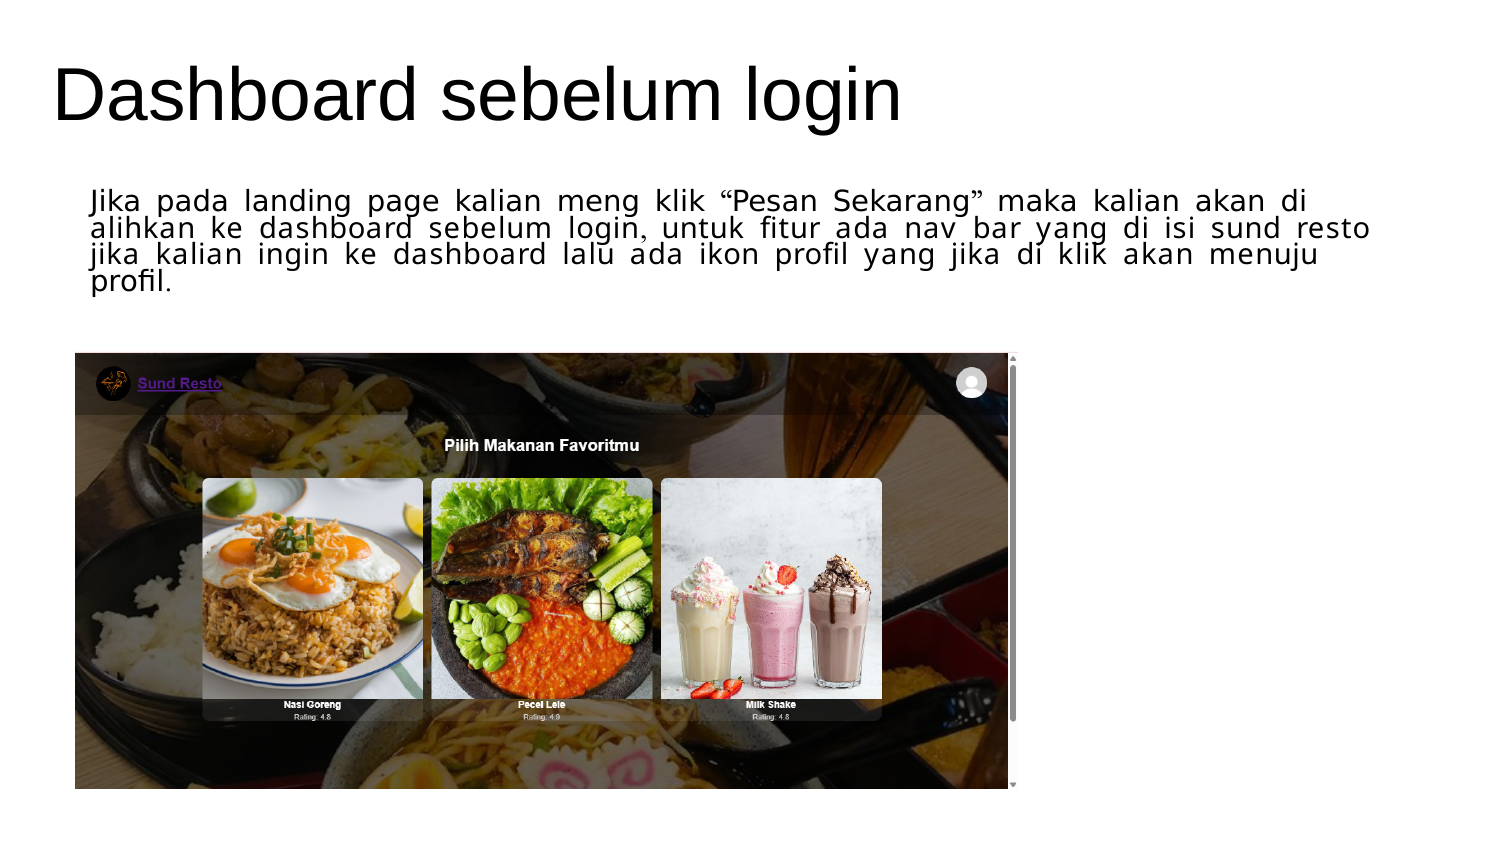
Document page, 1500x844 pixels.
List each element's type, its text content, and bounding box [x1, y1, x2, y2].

picture [74, 351, 1018, 790]
subtitle Jika pada landing page kalian meng klik “Pesan Sekarang” maka kalian akan di alihkan ke dashboard sebelum login, untuk fitur ada nav bar yang di isi sund resto jika kalian ingin ke dashboard lalu ada ikon profil yang jika di klik akan menuju profil. [37, 176, 1425, 789]
title Dashboard sebelum login [37, 37, 1425, 152]
